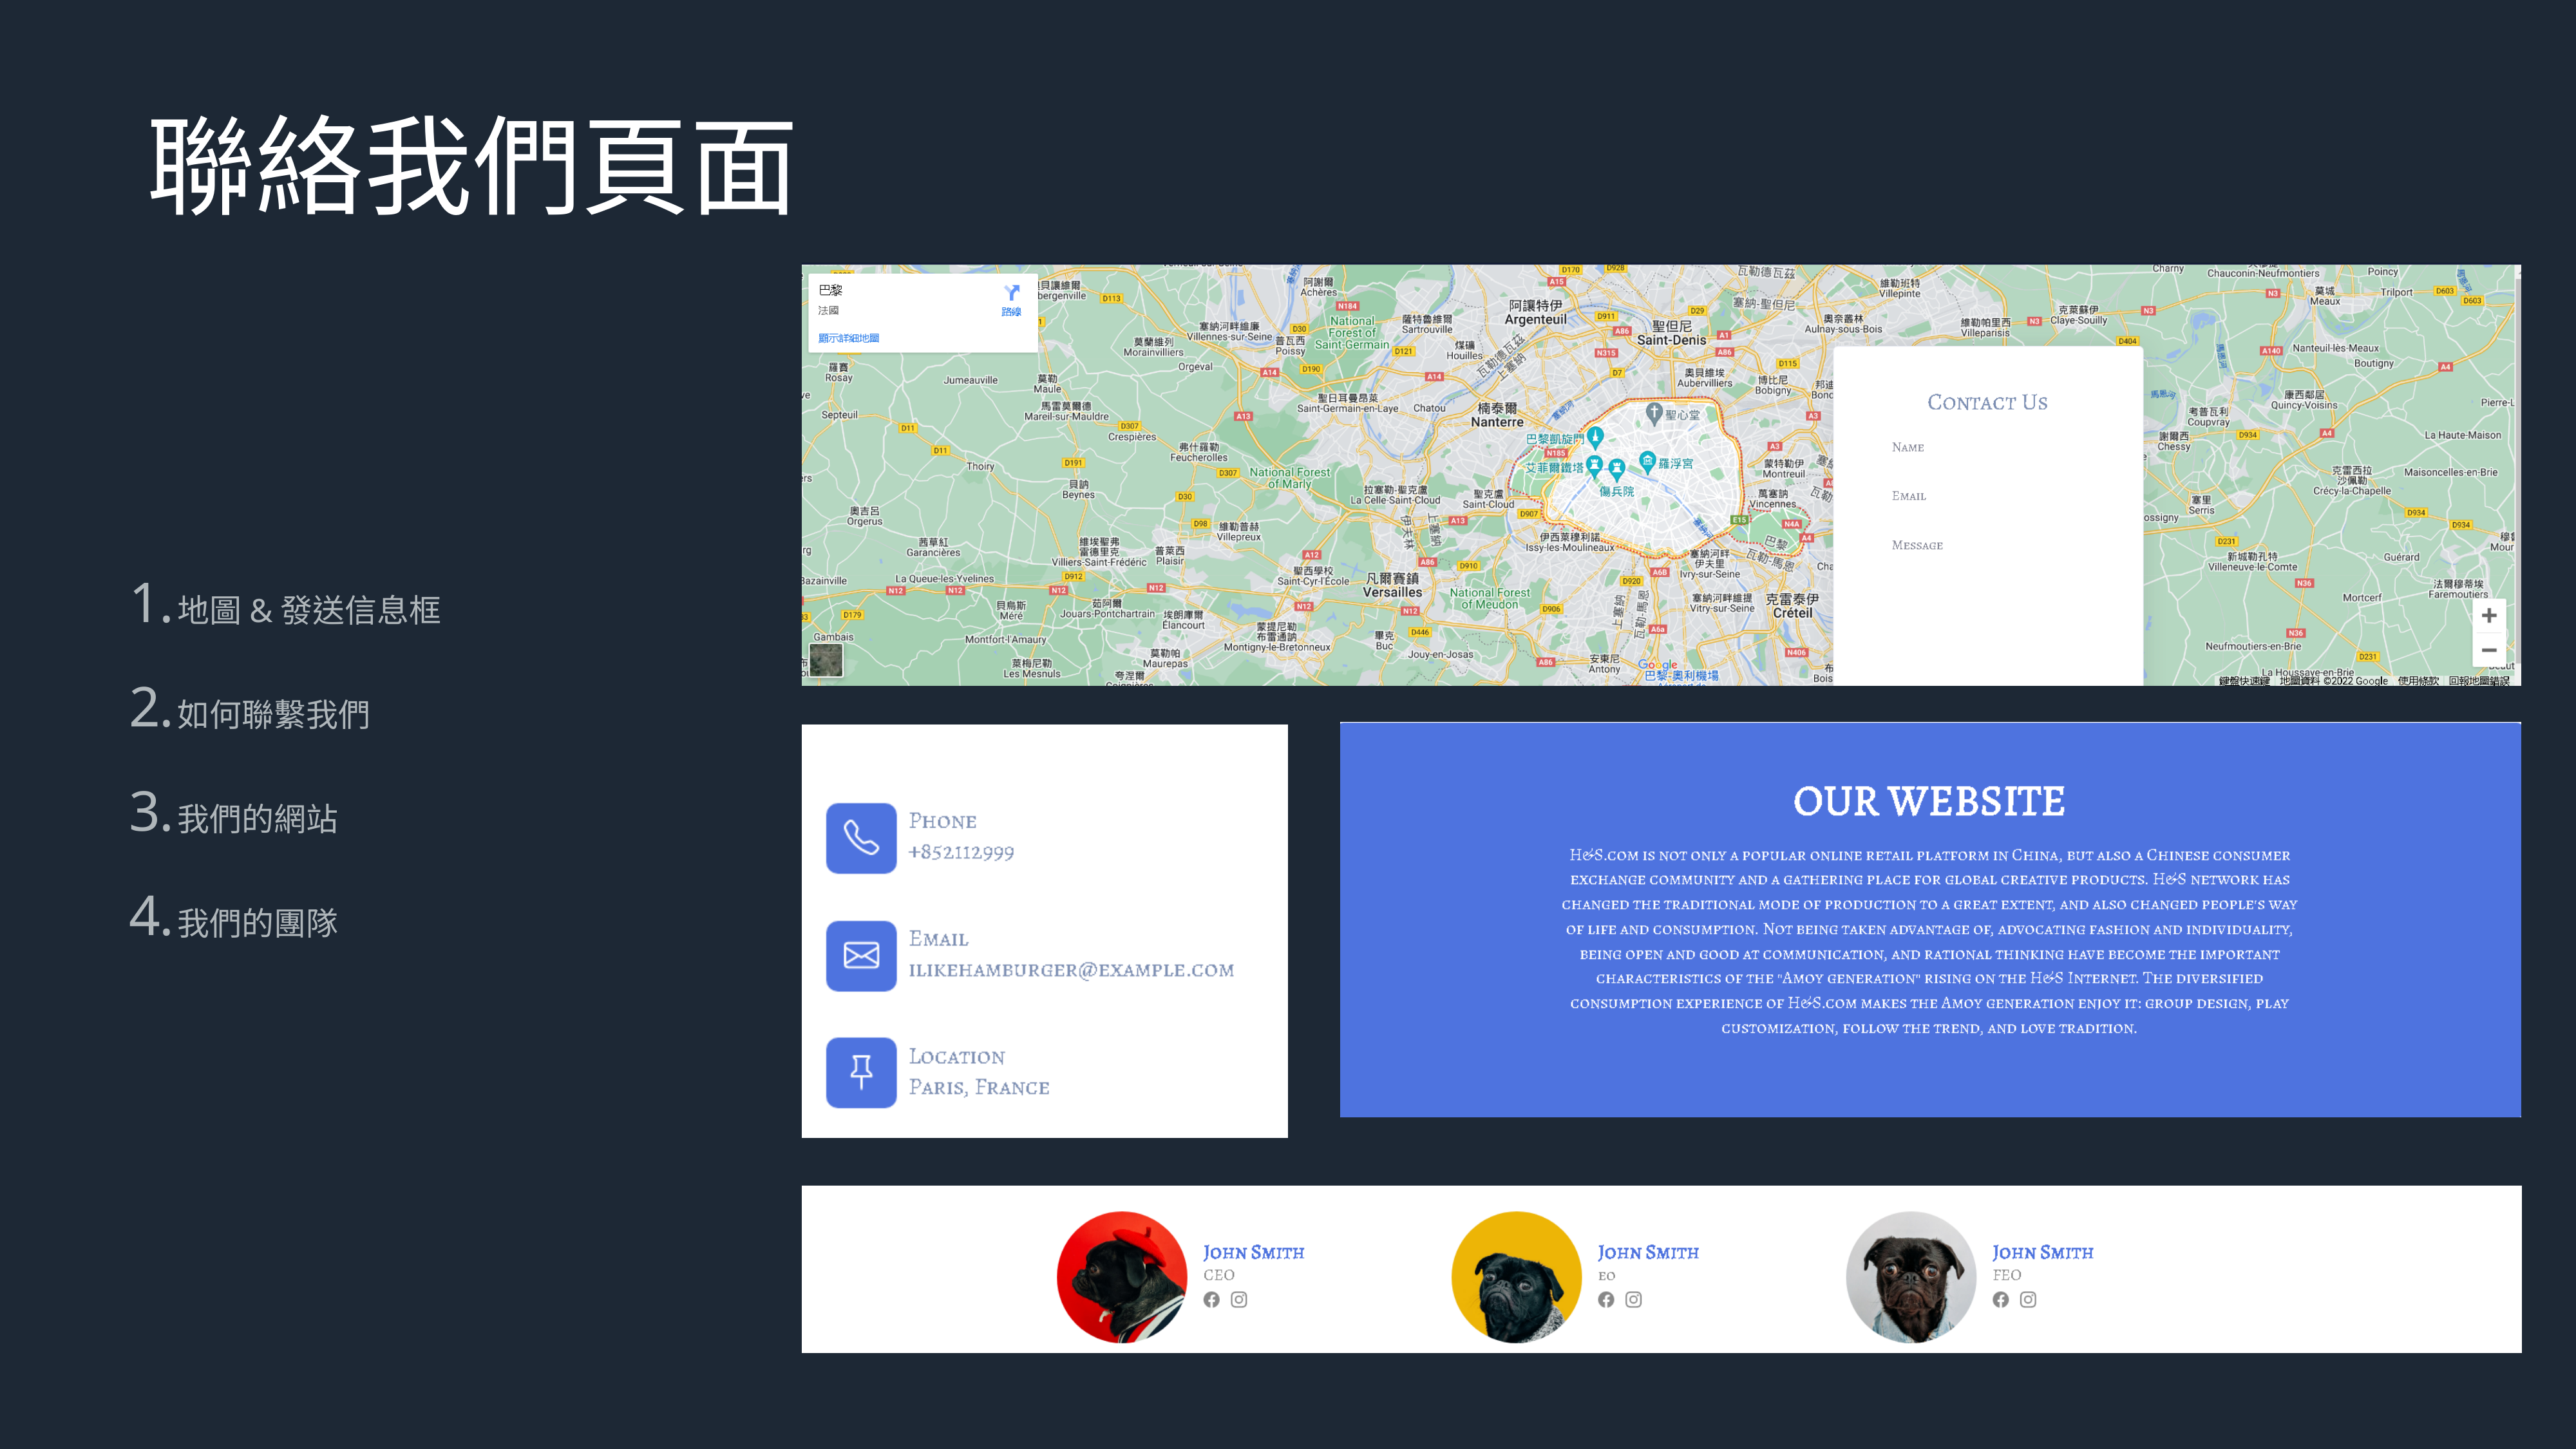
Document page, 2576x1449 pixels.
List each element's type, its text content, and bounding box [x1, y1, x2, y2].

picture [801, 263, 2521, 686]
list 地圖&發送信息框 如何聯繫我們 我們的網站 我們的團隊 [129, 303, 976, 1294]
picture [1340, 722, 2521, 1118]
text_box [128, 57, 976, 303]
picture [801, 724, 1289, 1138]
text_box 聯絡我們頁面 [146, 97, 799, 229]
picture [801, 1186, 2522, 1353]
